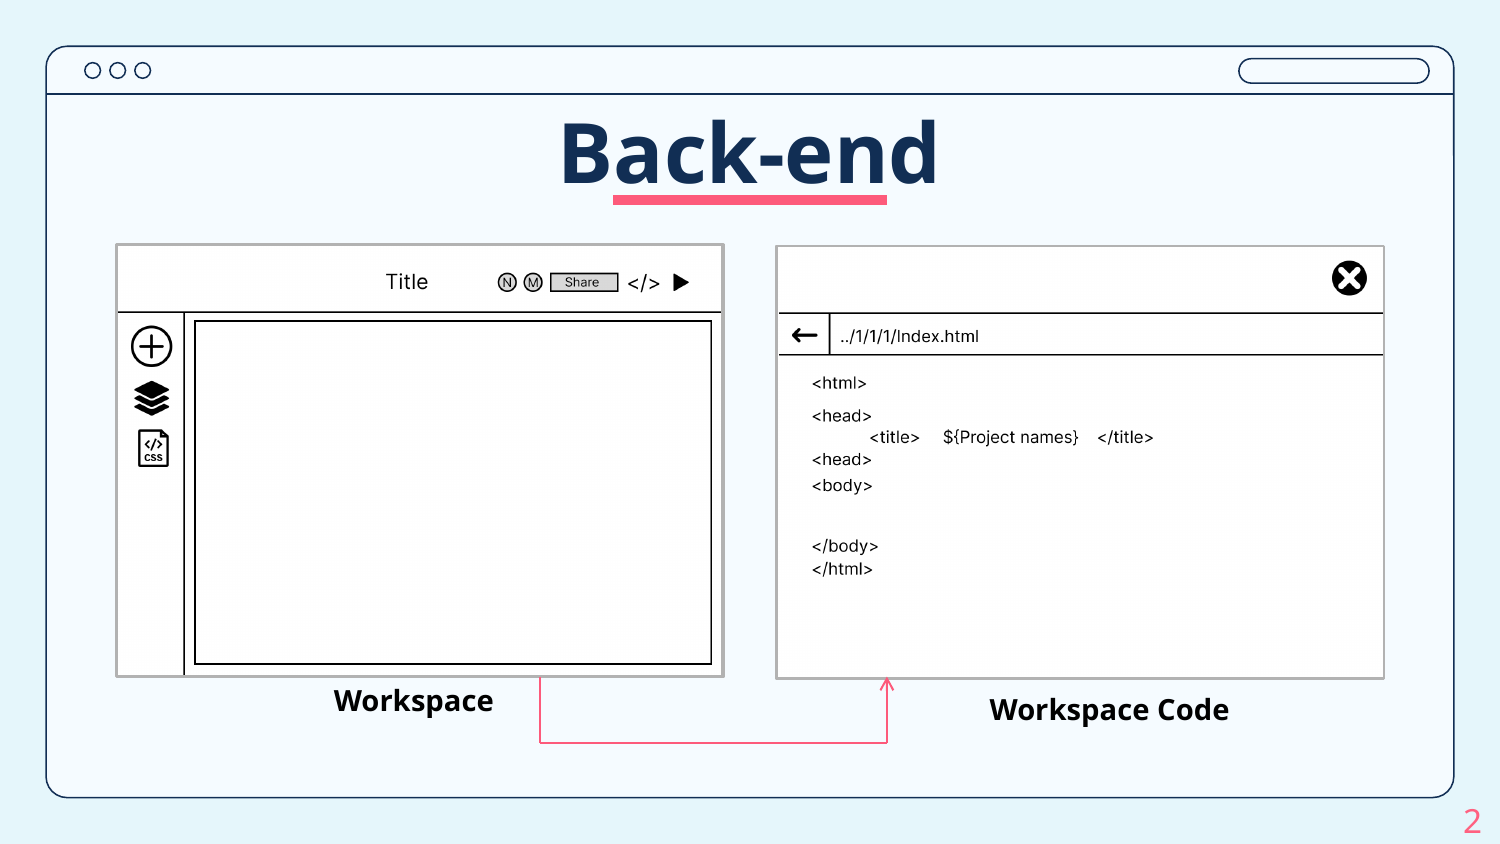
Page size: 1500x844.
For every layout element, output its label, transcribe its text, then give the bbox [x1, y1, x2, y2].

picture [117, 246, 722, 676]
picture [778, 247, 1383, 677]
text_box Workspace [318, 685, 509, 725]
text_box Back-end [118, 85, 1382, 180]
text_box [539, 676, 888, 743]
text_box 23 [1448, 793, 1500, 844]
text_box Workspace Code [974, 687, 1245, 734]
